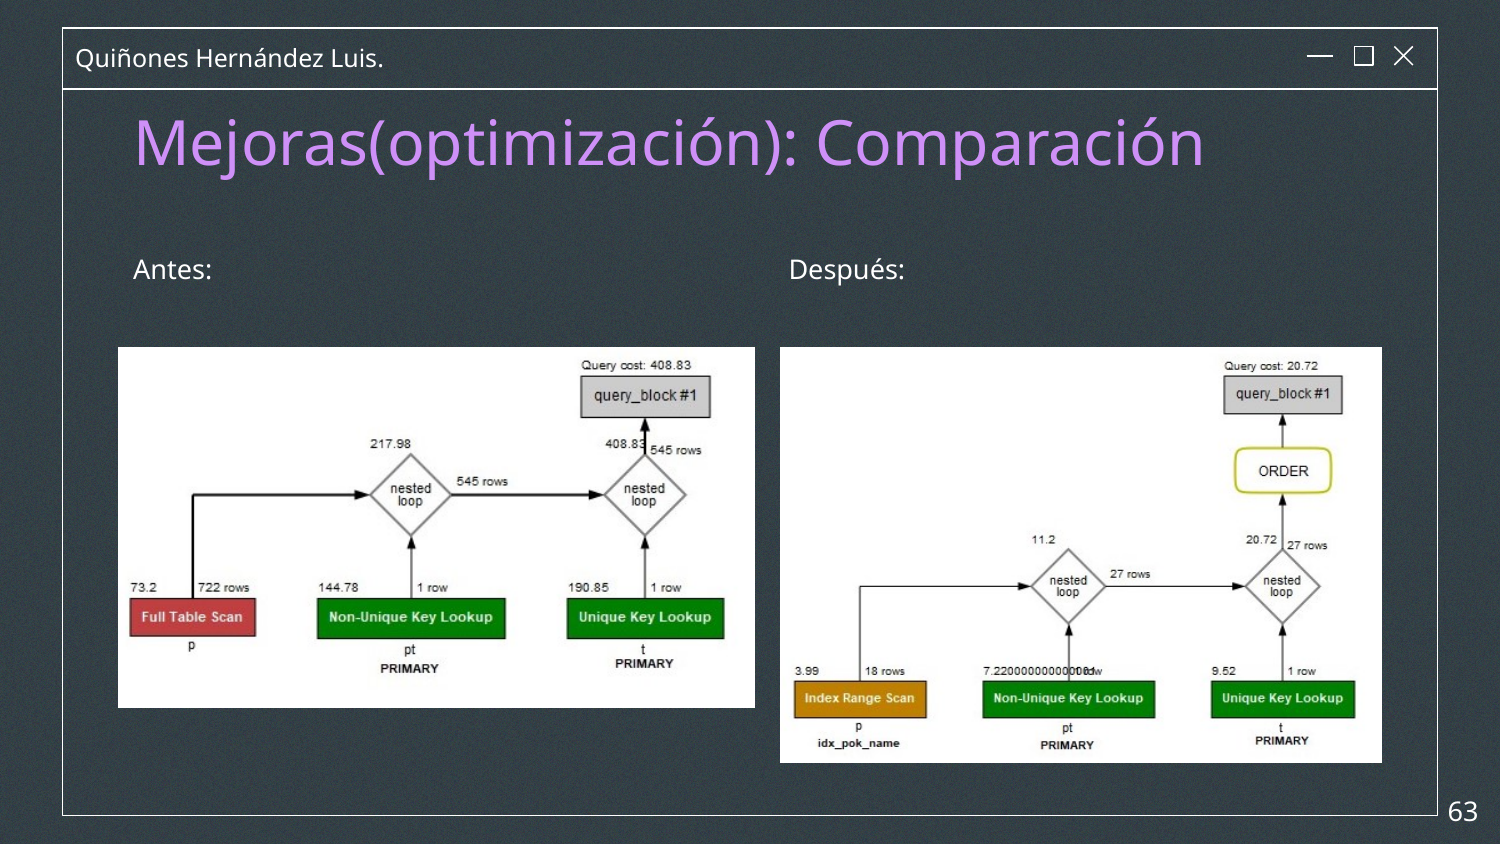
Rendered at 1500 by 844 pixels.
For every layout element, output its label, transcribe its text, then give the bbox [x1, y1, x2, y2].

slide_number ‹#› [1403, 779, 1494, 844]
text_box Después: [773, 237, 971, 292]
text_box Antes: [118, 237, 315, 292]
picture [0, 0, 1500, 844]
picture [63, 90, 1437, 815]
text_box Quiñones Hernández Luis. [60, 27, 553, 88]
title Mejoras(optimización): Comparación [118, 88, 1382, 183]
picture [553, 29, 1437, 88]
